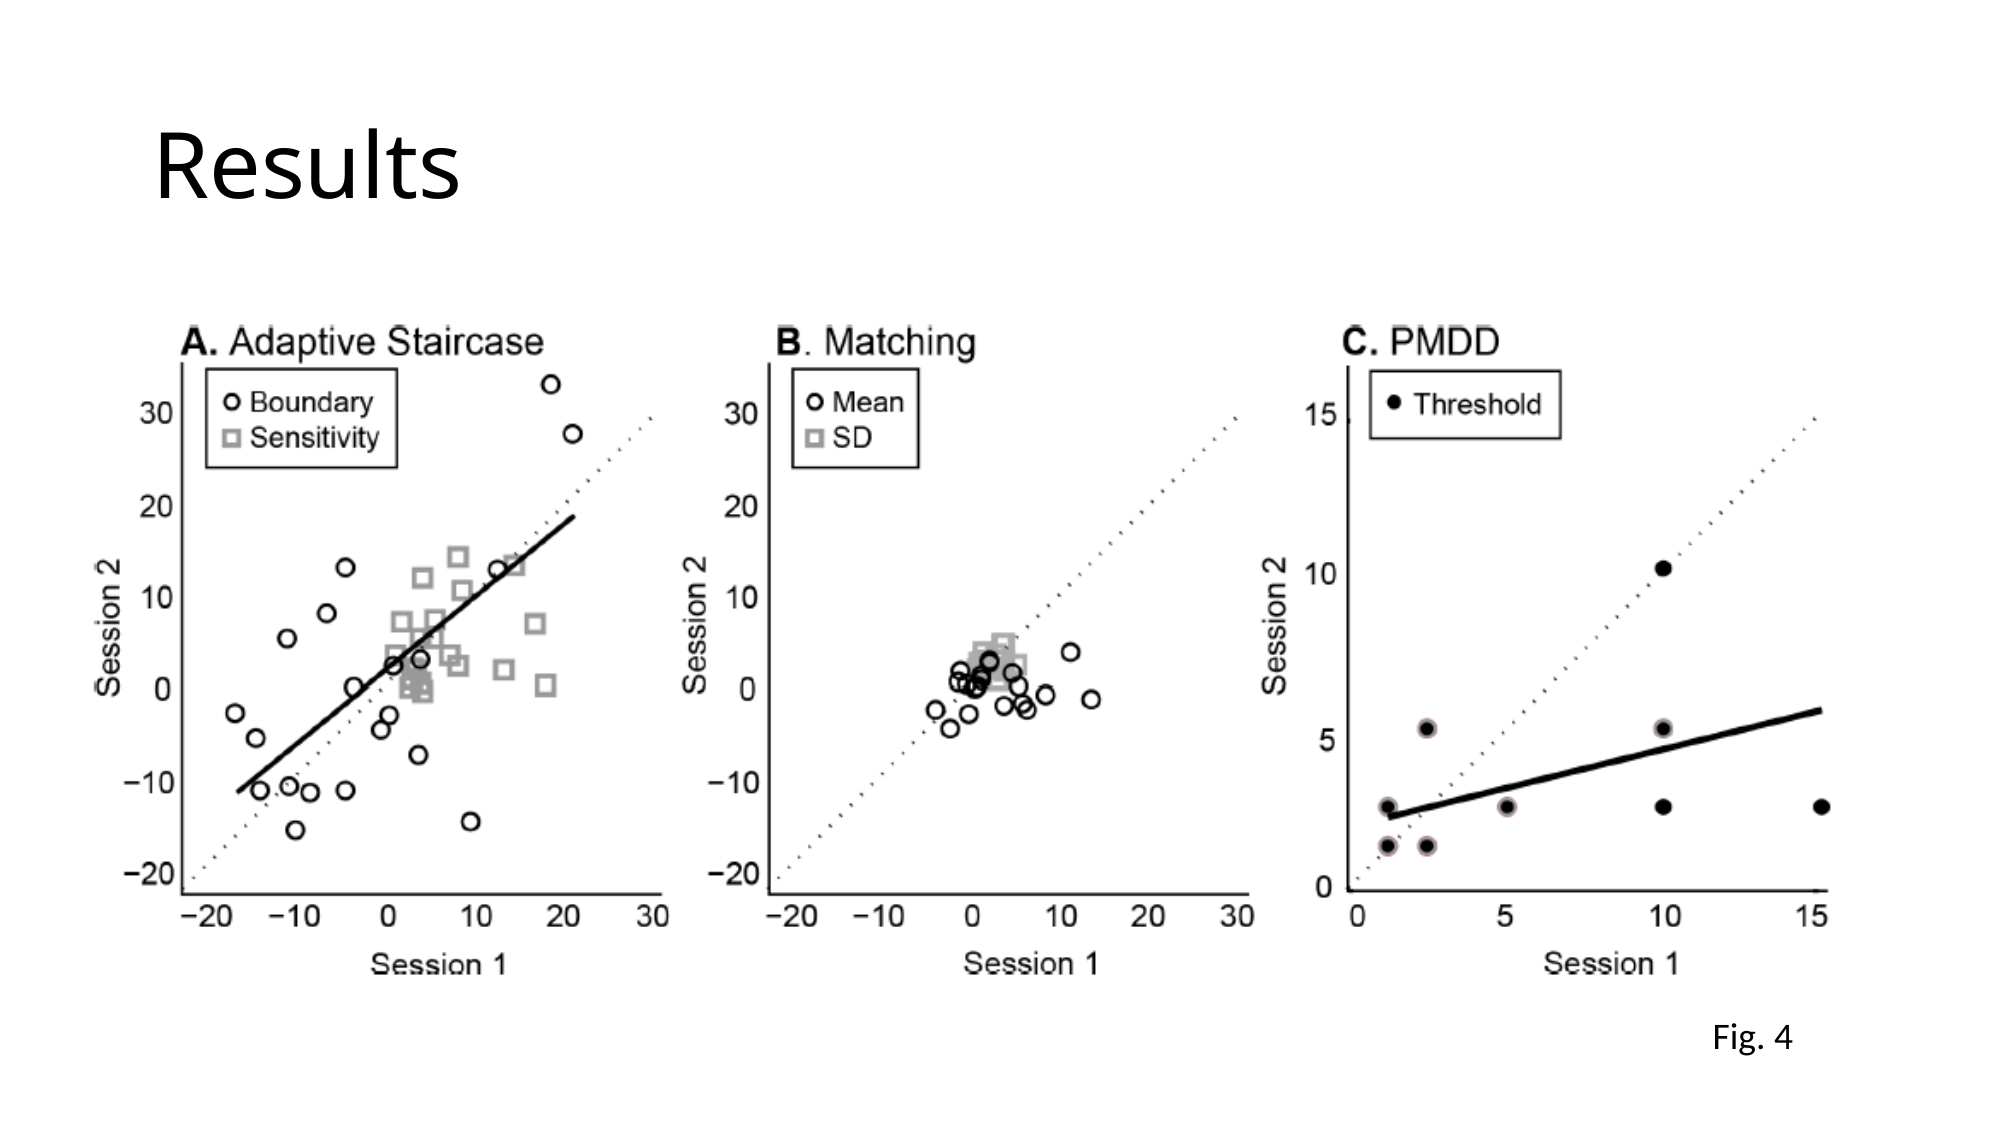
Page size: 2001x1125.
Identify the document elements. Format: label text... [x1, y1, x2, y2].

picture [67, 277, 1863, 992]
text_box Fig. 4 [1697, 1004, 1863, 1065]
title Results [137, 59, 1863, 277]
